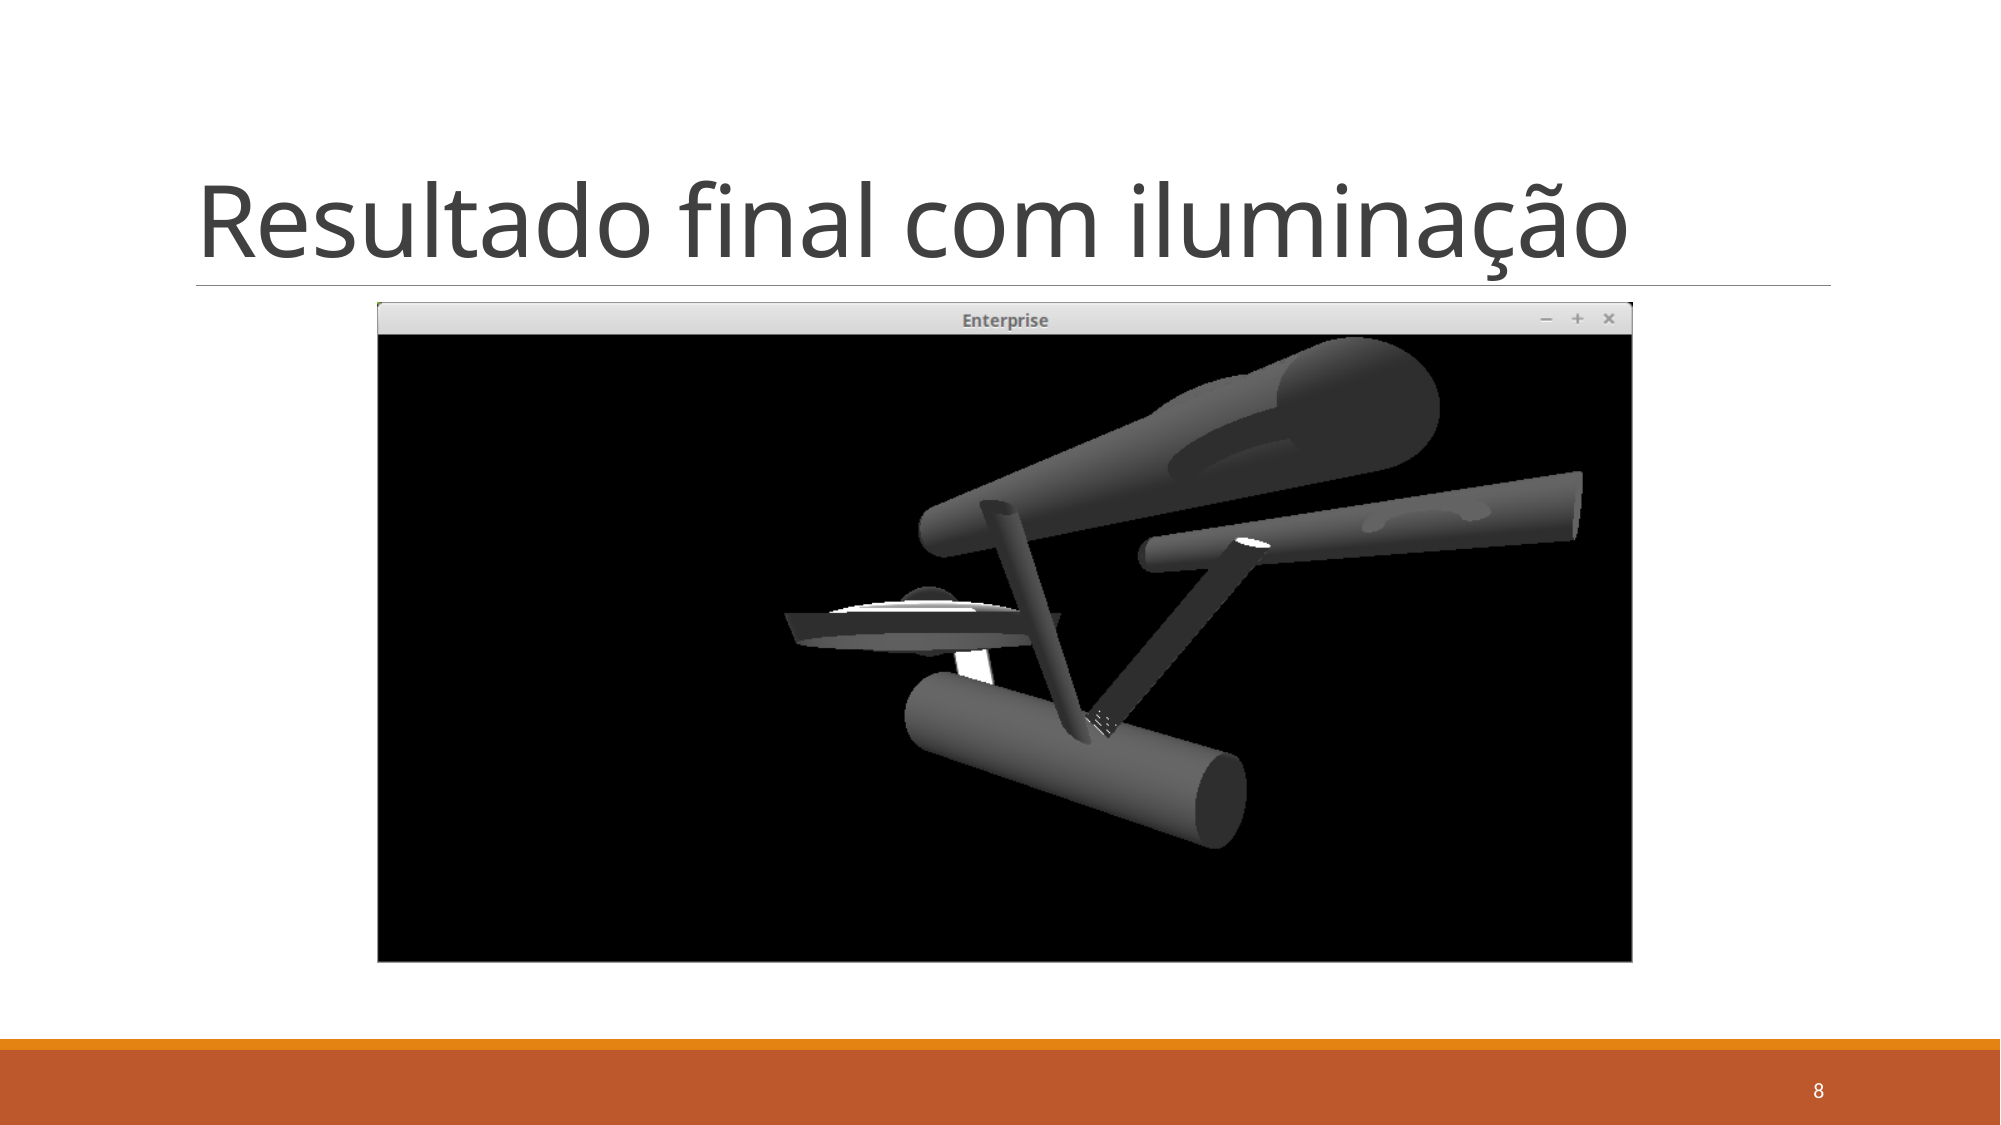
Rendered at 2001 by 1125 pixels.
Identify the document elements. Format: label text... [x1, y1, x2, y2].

title Resultado final com iluminação [180, 47, 1830, 285]
slide_number 8 [1624, 1059, 1840, 1120]
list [377, 302, 1633, 964]
